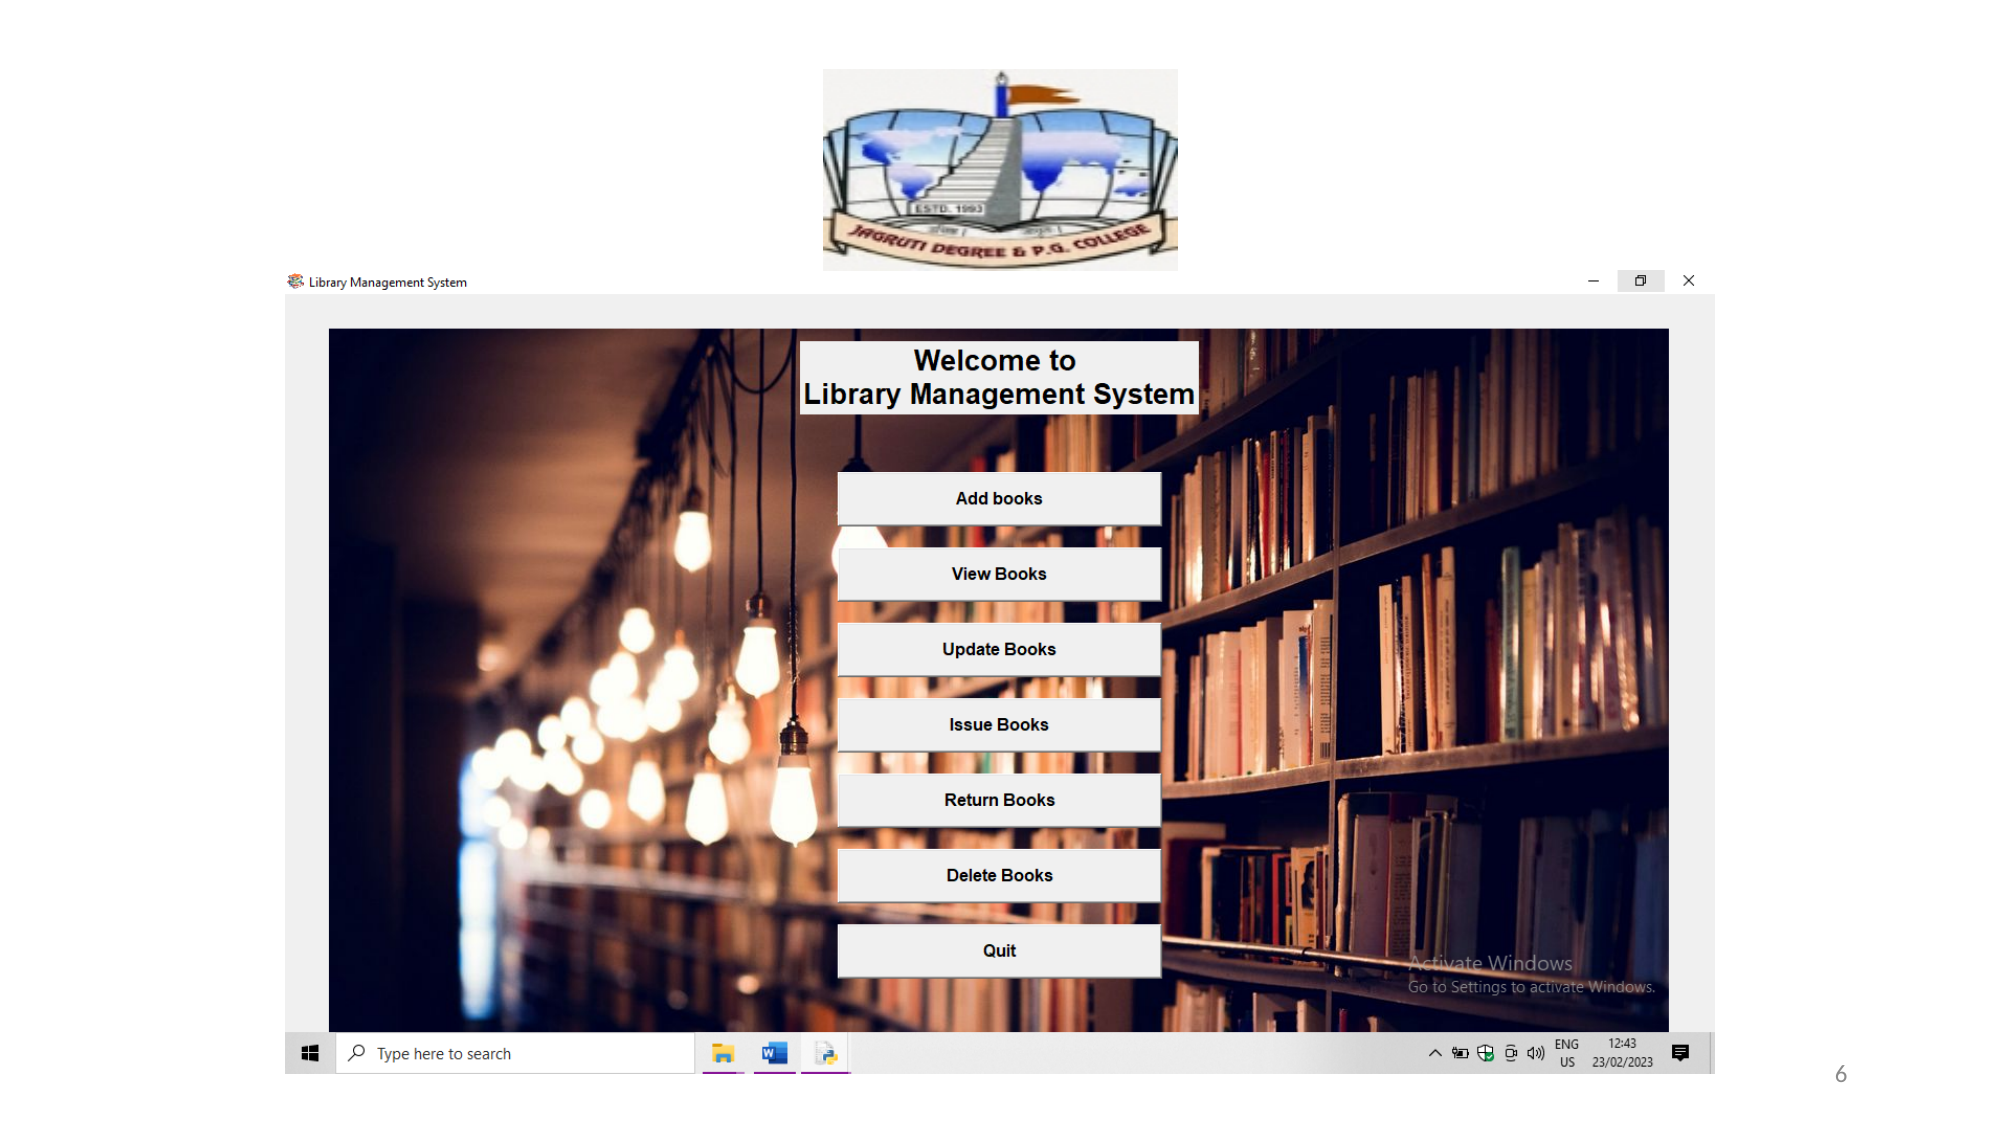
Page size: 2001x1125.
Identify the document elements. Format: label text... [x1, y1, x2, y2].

slide_number 6 [1412, 1042, 1863, 1103]
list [285, 269, 1715, 1074]
picture [823, 69, 1178, 271]
